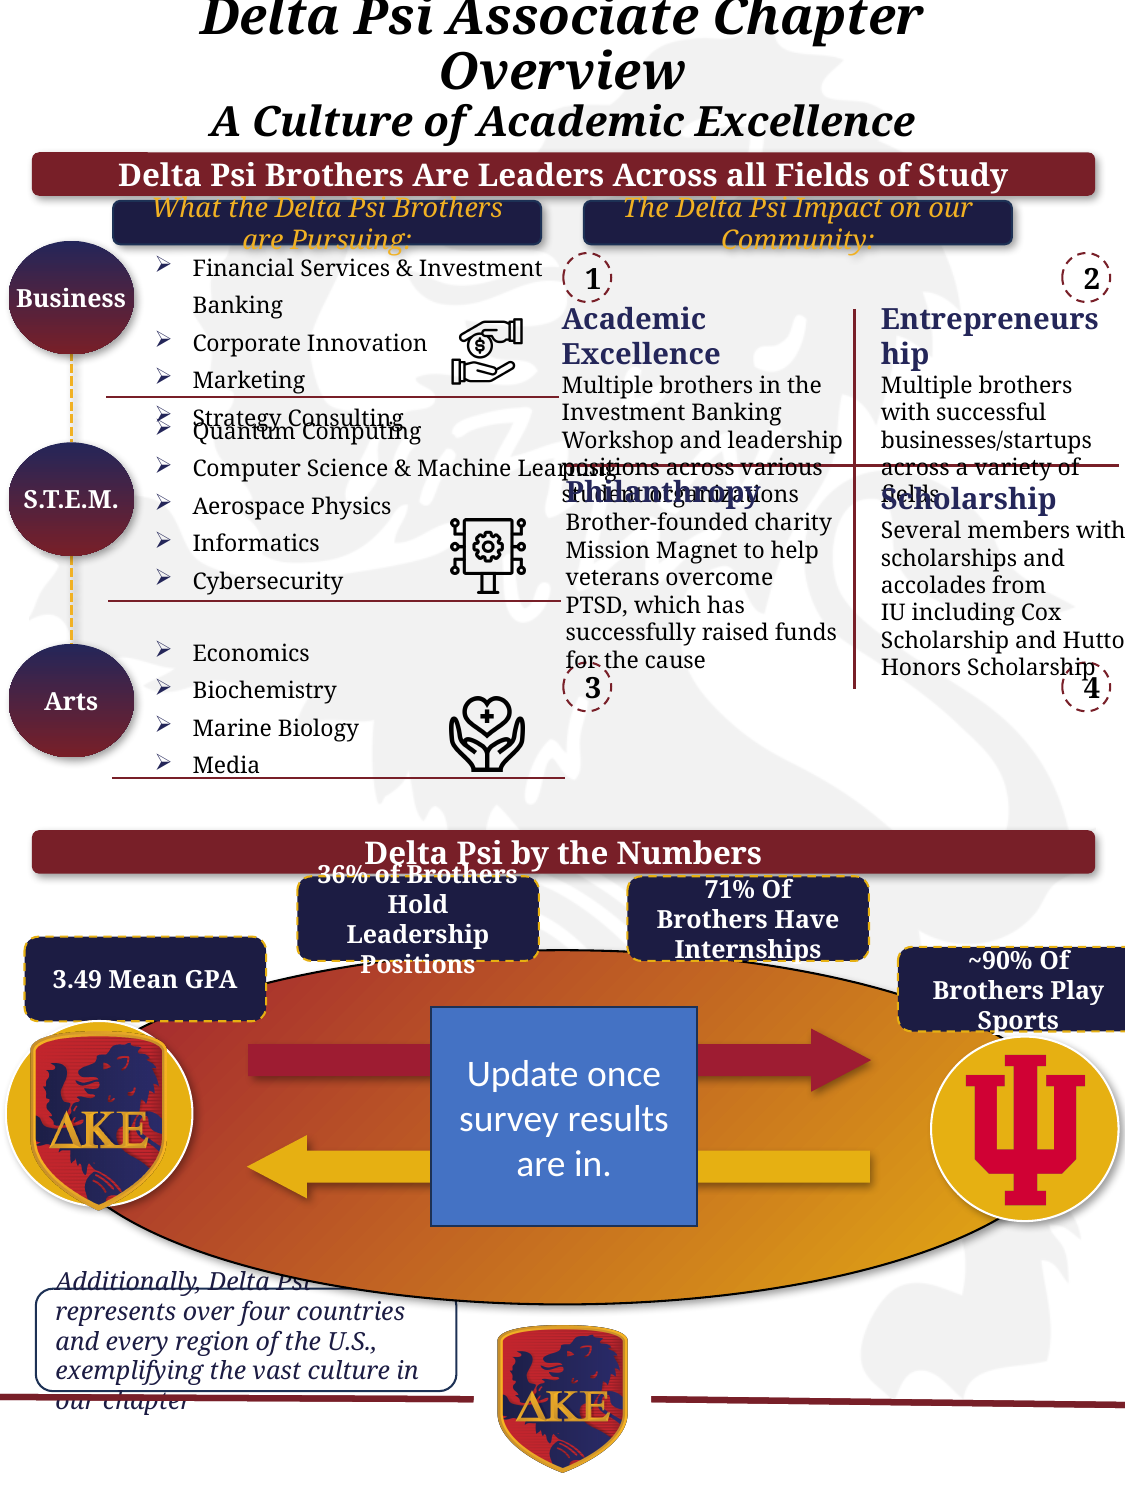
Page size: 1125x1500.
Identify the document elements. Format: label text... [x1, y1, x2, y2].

text_box ~90% Of Brothers Play Sports [896, 945, 1125, 1033]
text_box Entrepreneurship Multiple brothers with successful businesses/startups across a variety of fields [865, 292, 1120, 465]
text_box Quantum Computing Computer Science & Machine Learning Aerospace Physics Informatics Cybersecurity [130, 398, 550, 600]
text_box [246, 1135, 430, 1199]
text_box 2 [1061, 252, 1112, 292]
text_box [698, 1028, 872, 1092]
text_box [698, 1150, 870, 1183]
title Delta Psi Associate Chapter Overview A Culture of Academic Excellence [77, 0, 1048, 136]
text_box S.T.E.M. [8, 441, 130, 557]
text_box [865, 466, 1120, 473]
text_box Delta Psi Brothers Are Leaders Across all Fields of Study [31, 151, 1096, 197]
text_box [248, 1044, 430, 1077]
text_box 71% Of Brothers Have Internships [626, 875, 871, 962]
text_box 1 [562, 252, 613, 292]
text_box Arts [8, 643, 130, 758]
text_box Philanthropy Brother-founded charity Mission Magnet to help veterans overcome PTSD, which has successfully raised funds for the cause [550, 465, 854, 681]
picture [450, 518, 526, 594]
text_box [651, 1399, 1125, 1414]
text_box Financial Services & Investment Banking Corporate Innovation Marketing Strategy Consulting [130, 235, 589, 396]
text_box 3.49 Mean GPA [23, 935, 268, 1023]
text_box Scholarship Several members with scholarships and accolades from IU including Cox Scholarship and Hutton Honors Scholarship [865, 473, 1125, 688]
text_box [878, 1036, 1125, 1222]
text_box Business [8, 240, 130, 355]
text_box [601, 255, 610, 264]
text_box 36% of Brothers Hold Leadership Positions [296, 875, 540, 962]
text_box Academic Excellence Multiple brothers in the Investment Banking Workshop and leadership positions across various student organizations [546, 292, 864, 515]
text_box 3 [562, 681, 613, 713]
text_box The Delta Psi Impact on our Community: [582, 199, 1013, 246]
text_box Delta Psi by the Numbers [31, 829, 1096, 875]
text_box Economics Biochemistry Marine Biology Media [130, 620, 647, 786]
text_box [0, 1394, 473, 1400]
text_box 4 [1061, 688, 1112, 713]
text_box [117, 949, 1001, 1306]
text_box Additionally, Delta Psi represents over four countries and every region of the U.S., exemplifying the vast culture in our chapter [34, 1287, 458, 1393]
text_box Update once survey results are in. [430, 1006, 698, 1227]
picture [449, 696, 525, 772]
text_box What the Delta Psi Brothers are Pursuing: [112, 199, 543, 246]
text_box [5, 1021, 193, 1214]
picture [449, 311, 525, 387]
picture [473, 1317, 652, 1481]
